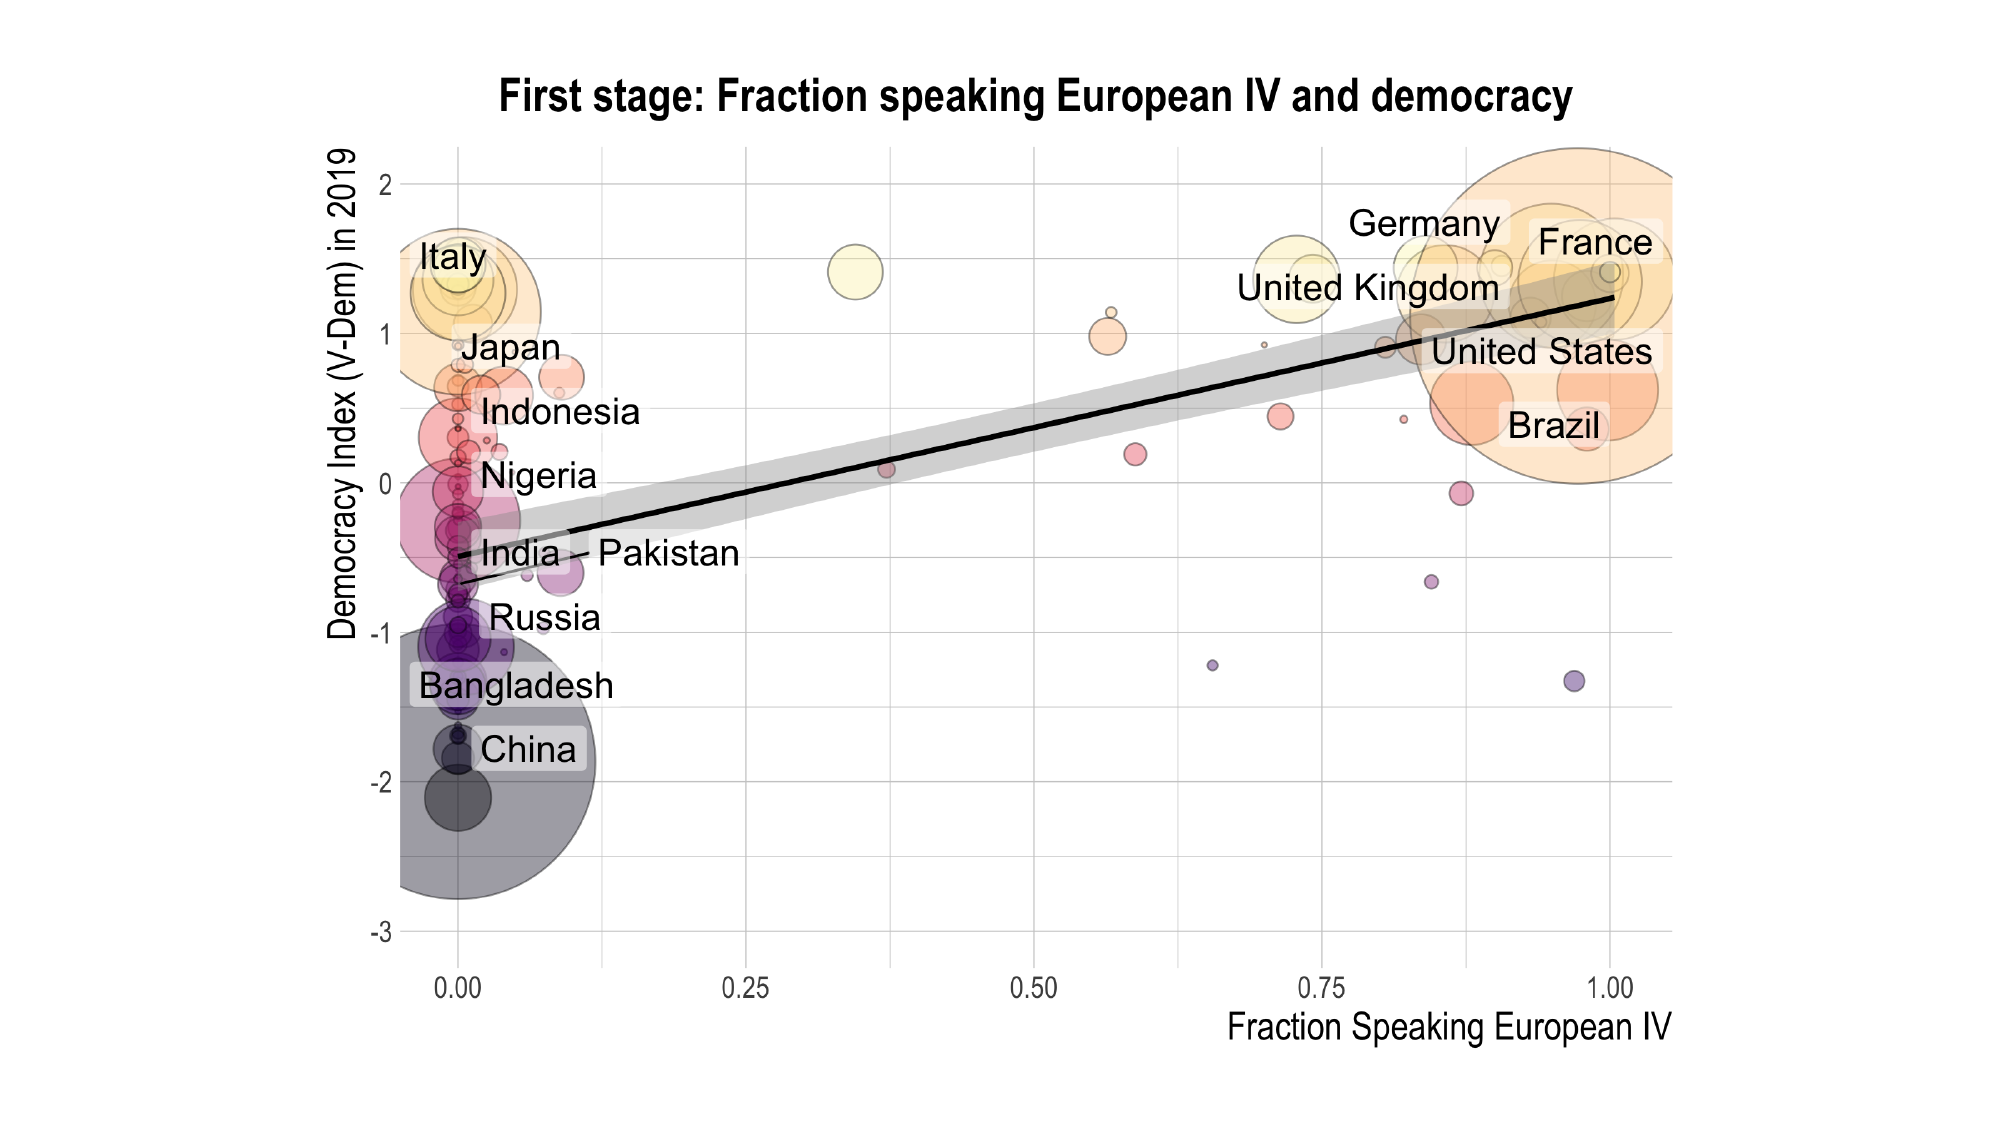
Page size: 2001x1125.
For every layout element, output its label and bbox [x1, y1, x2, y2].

picture [249, 0, 1750, 1125]
